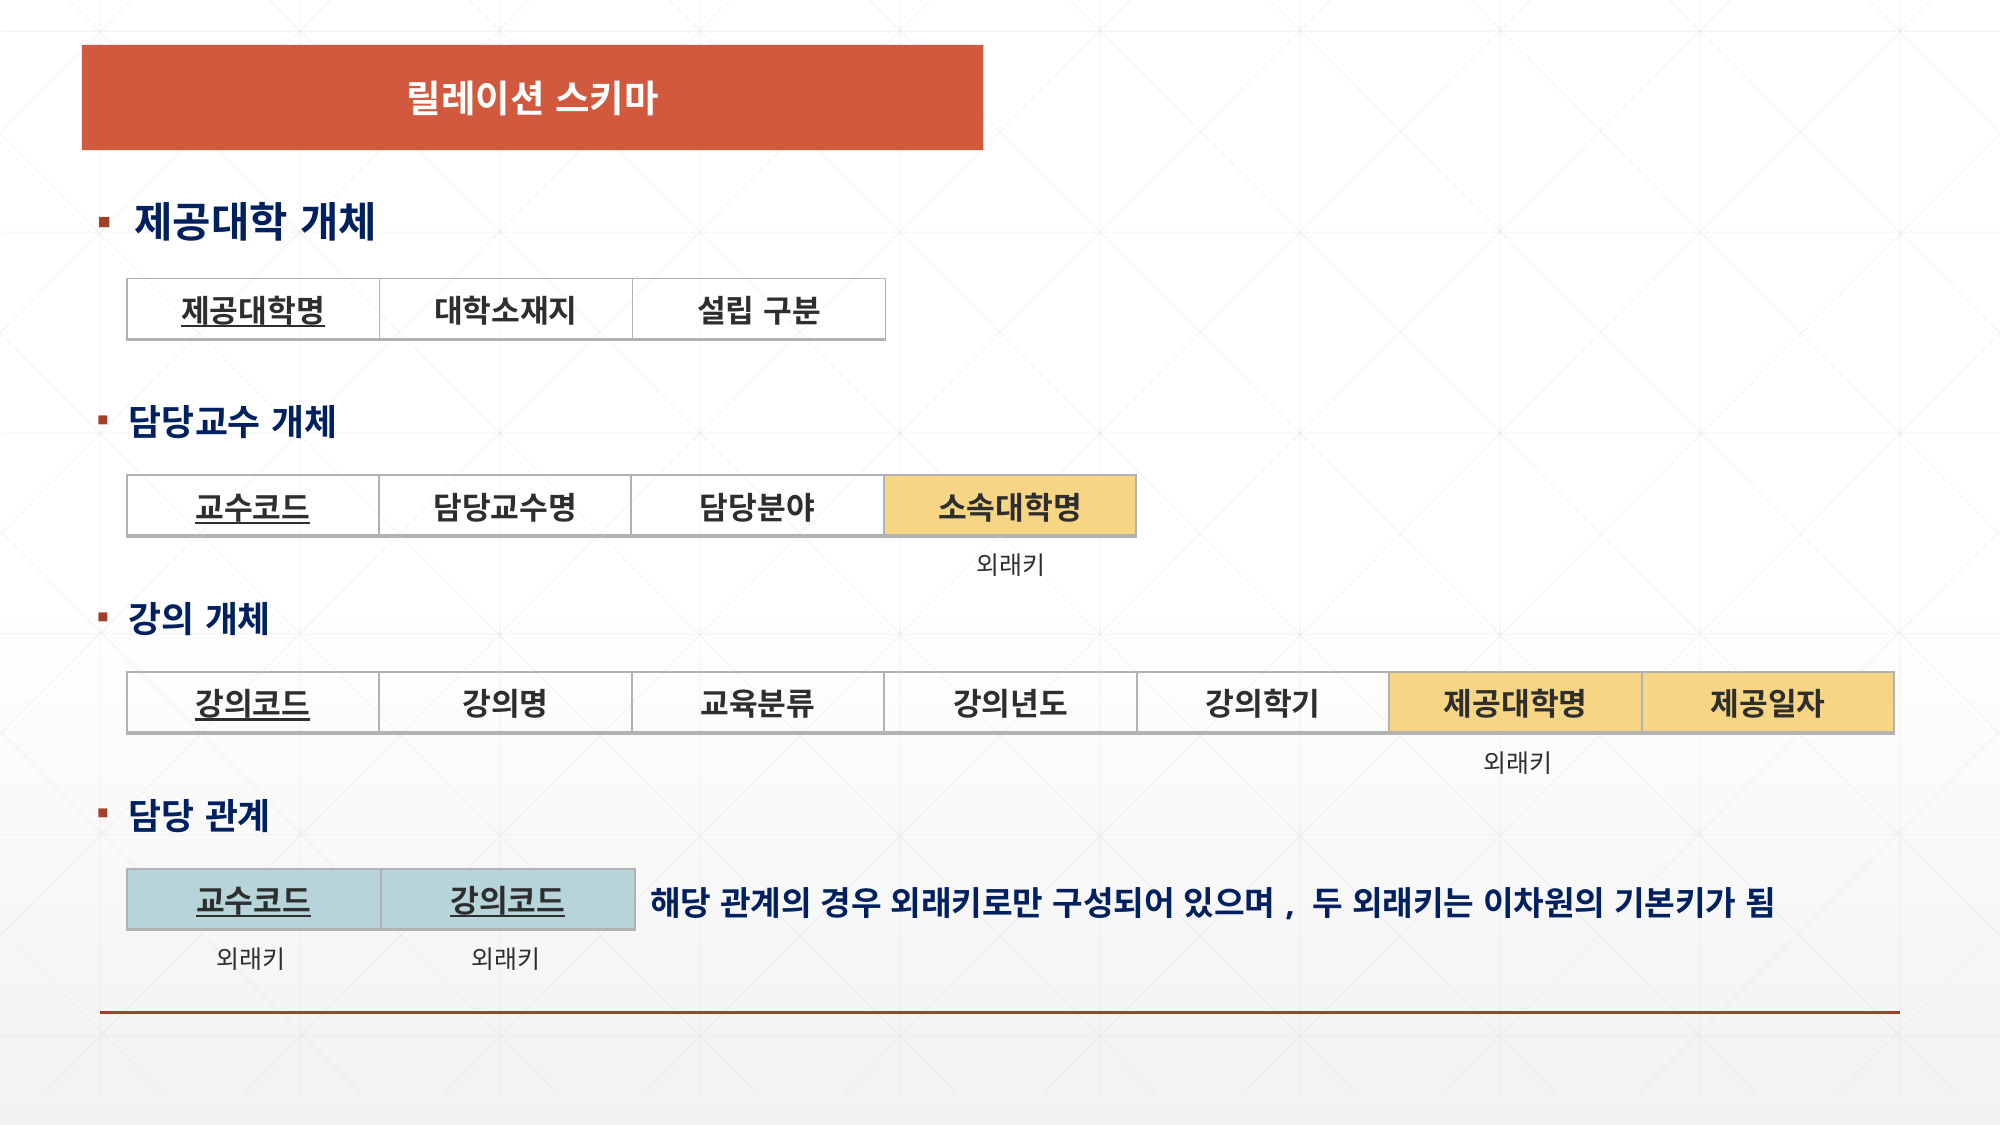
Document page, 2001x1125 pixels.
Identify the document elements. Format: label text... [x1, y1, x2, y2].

table_header 교수코드 [128, 476, 378, 534]
text_box 외래키 [441, 935, 572, 981]
table_header 교육분류 [633, 673, 883, 731]
table_header 강의코드 [382, 870, 634, 928]
text_box 외래키 [945, 542, 1076, 587]
table_header 강의년도 [885, 673, 1136, 731]
table_header 소속대학명 [885, 476, 1135, 534]
text_box 담당 관계 [81, 784, 1895, 847]
table_header 교수코드 [128, 870, 380, 928]
table_header 담당교수명 [380, 476, 630, 534]
table_header 강의코드 [128, 673, 378, 731]
text_box 강의 개체 [81, 587, 1895, 650]
table_header 강의학기 [1138, 673, 1388, 731]
table_header 제공대학명 [1390, 673, 1641, 731]
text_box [81, 44, 984, 151]
text_box 외래키 [185, 935, 316, 981]
table_header 담당분야 [632, 476, 883, 534]
text_box 외래키 [1453, 740, 1584, 785]
table_header 제공대학명 [128, 279, 379, 338]
table_header 대학소재지 [380, 279, 632, 338]
text_box 해당 관계의 경우 외래키로만 구성되어 있으며, 두 외래키는 이차원의 기본키가 됨 [635, 873, 1895, 936]
table_header 제공일자 [1643, 673, 1893, 731]
table_header 강의명 [380, 673, 631, 731]
text_box 담당교수 개체 [81, 390, 1895, 453]
list 제공대학 개체 [81, 194, 1895, 257]
table_header 설립 구분 [633, 279, 885, 338]
